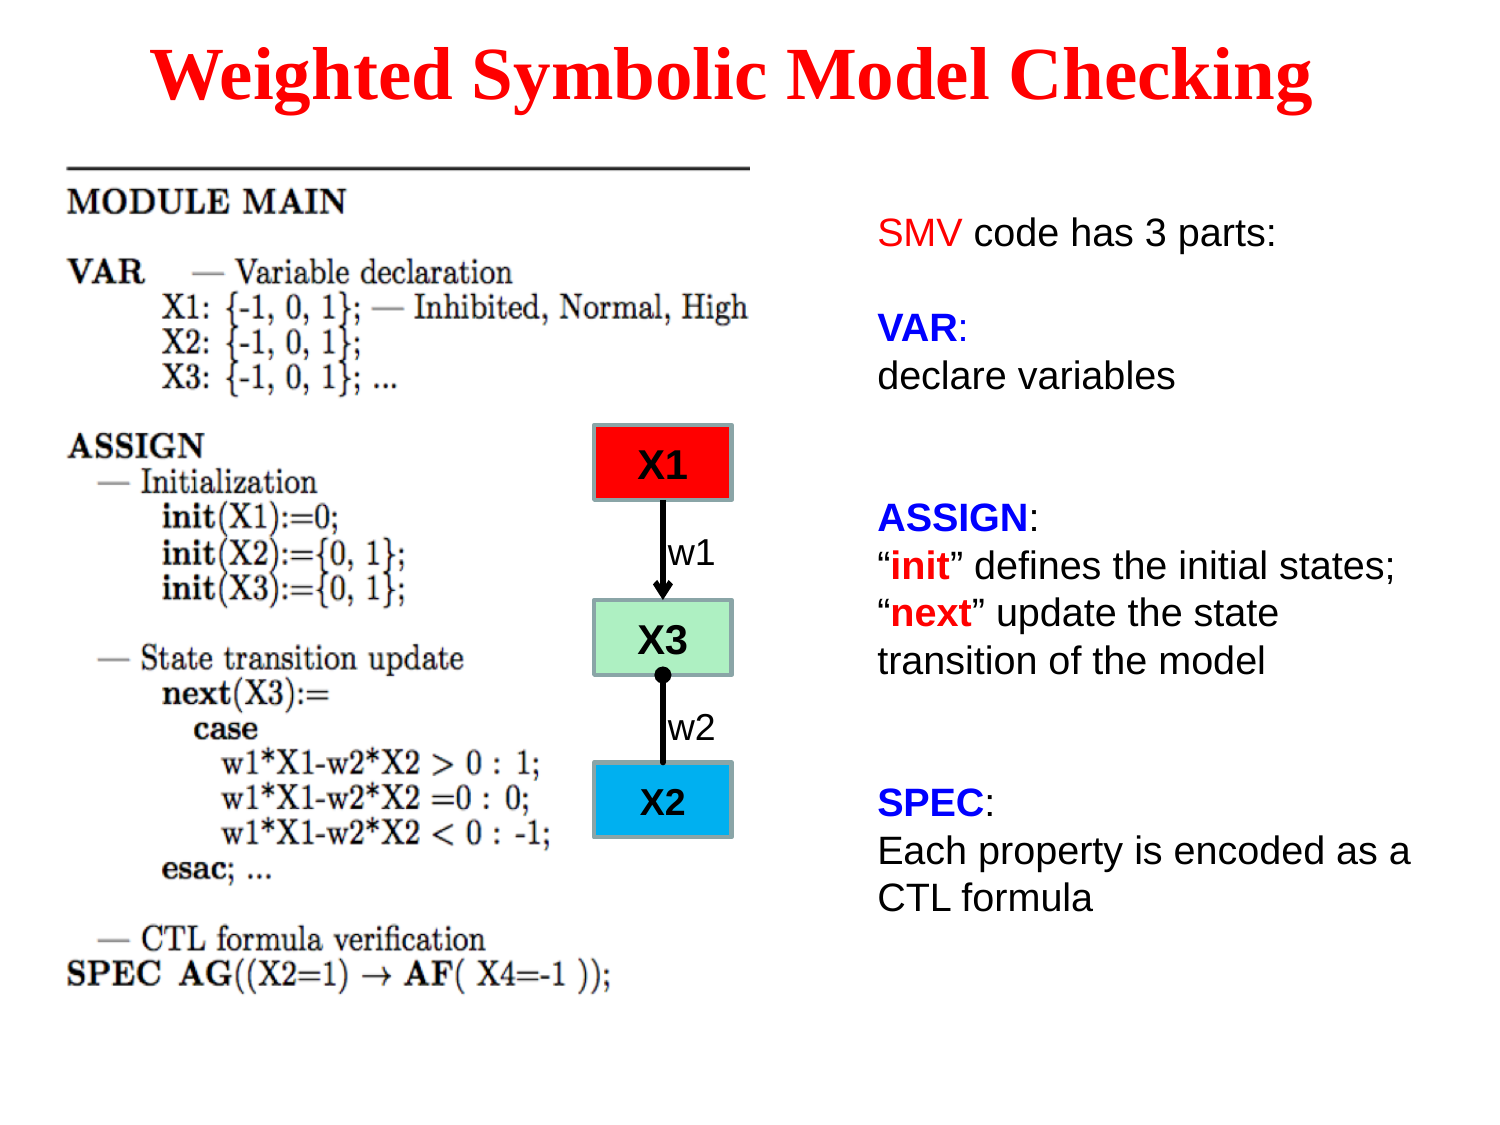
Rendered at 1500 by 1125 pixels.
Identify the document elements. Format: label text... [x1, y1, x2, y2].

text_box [62, 162, 1451, 1001]
title Weighted Symbolic Model Checking [37, 0, 1426, 151]
